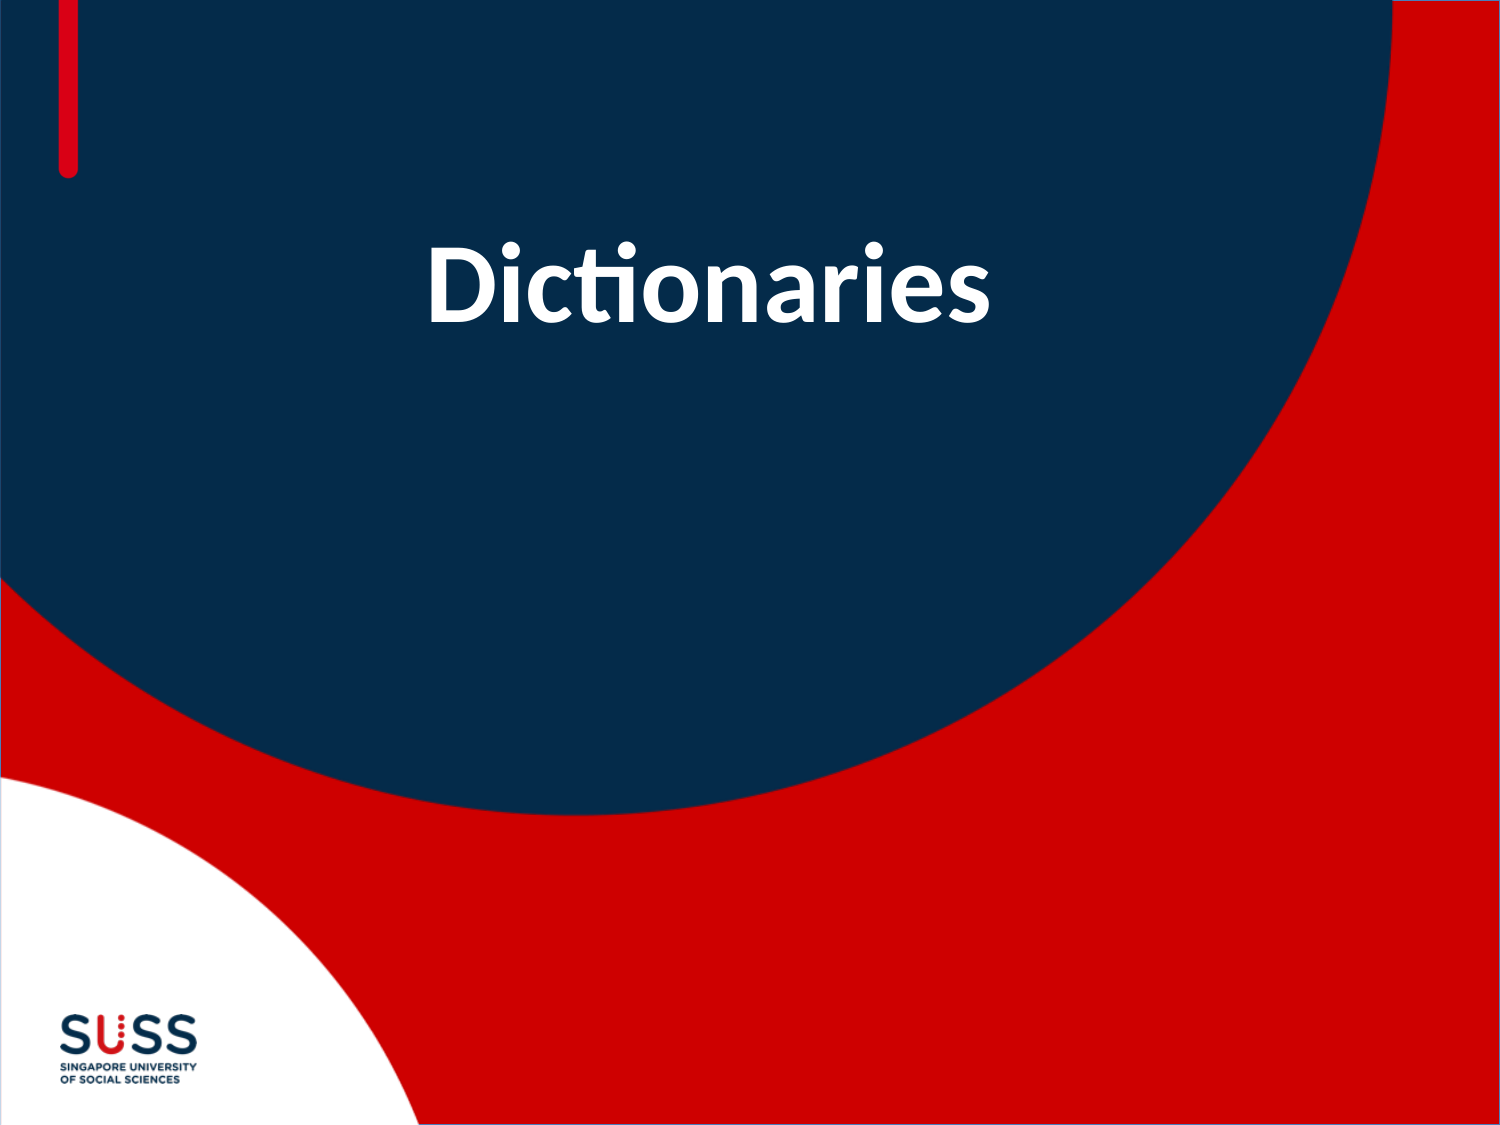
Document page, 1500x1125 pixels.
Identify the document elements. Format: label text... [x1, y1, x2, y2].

picture [0, 0, 1402, 1125]
title Dictionaries [33, 200, 1384, 482]
